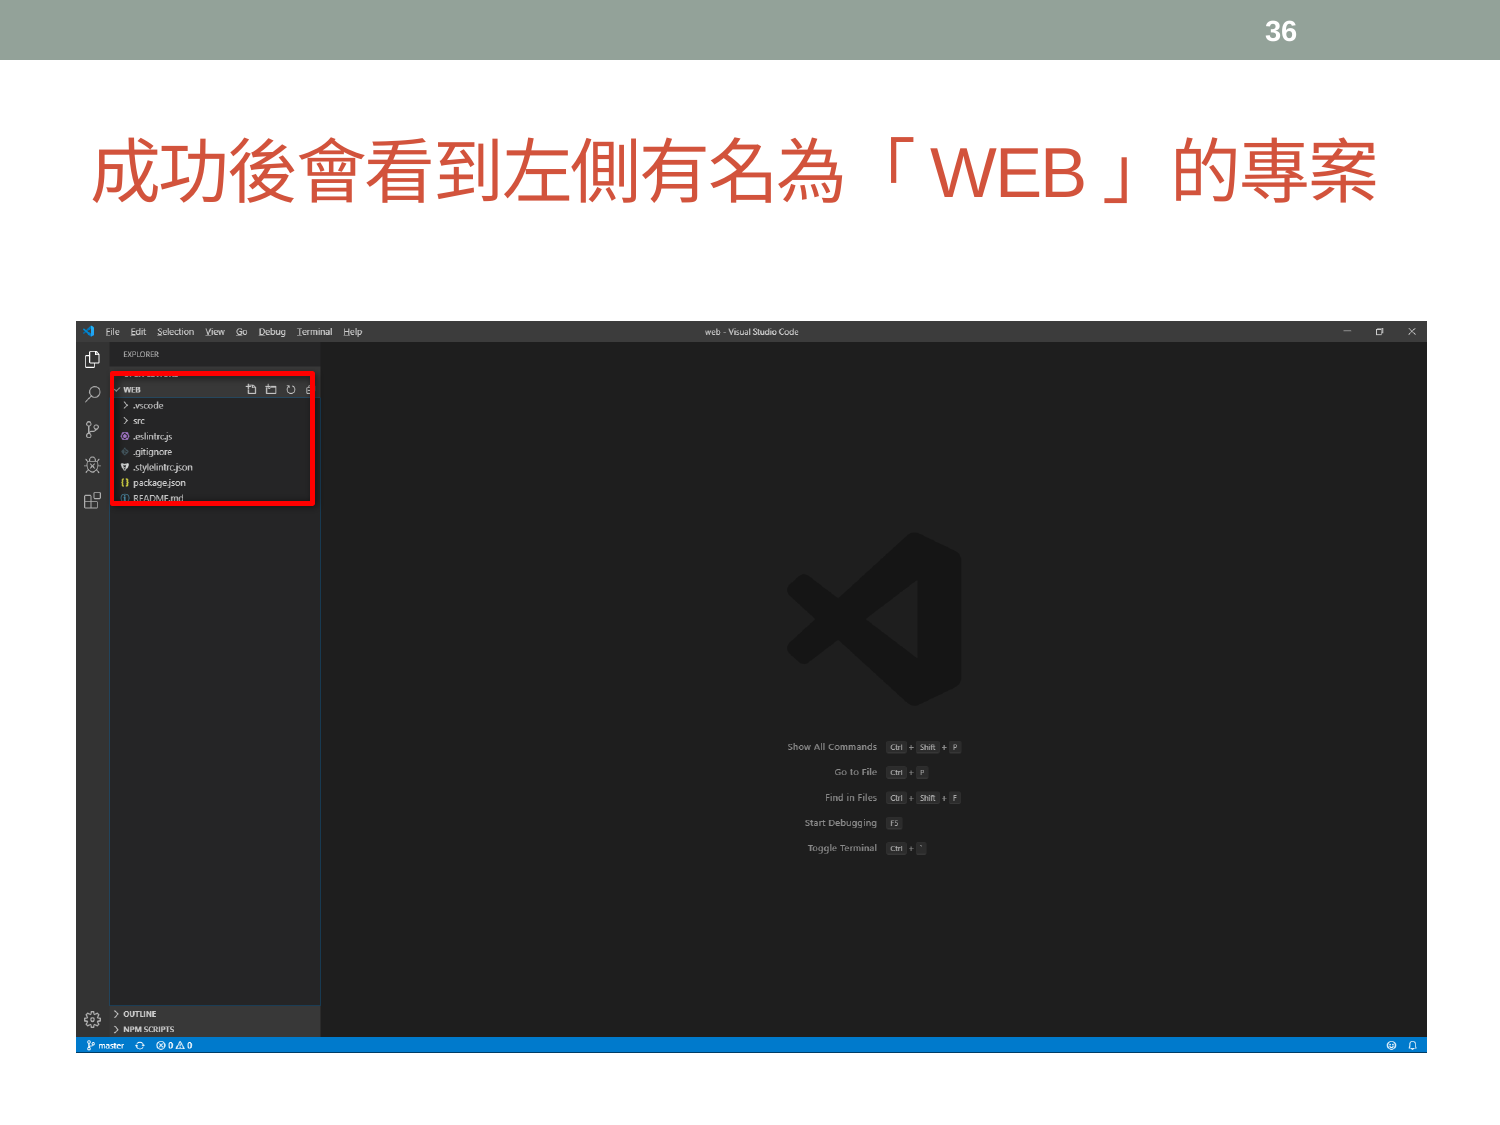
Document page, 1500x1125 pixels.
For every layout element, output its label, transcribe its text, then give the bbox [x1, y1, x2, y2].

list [76, 320, 1427, 1053]
title 成功後會看到左側有名為「WEB」的專案 [75, 87, 1425, 250]
slide_number 36 [1250, 3, 1425, 57]
